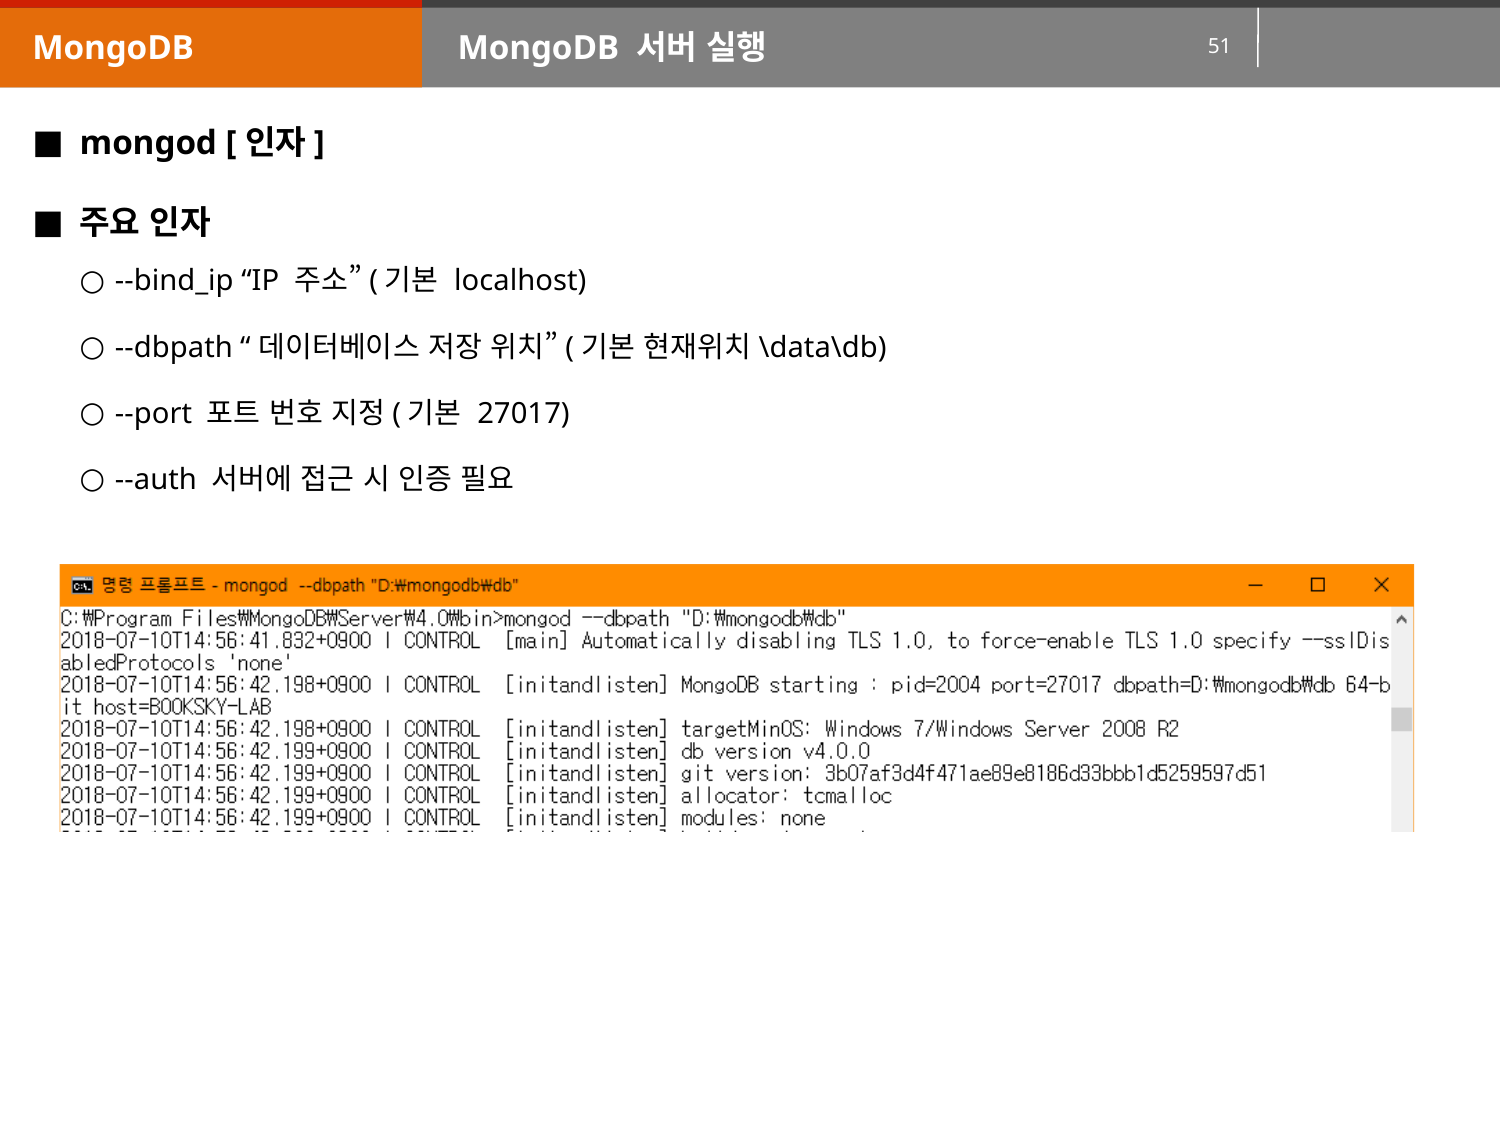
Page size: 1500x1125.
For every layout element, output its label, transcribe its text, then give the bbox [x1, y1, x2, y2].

picture [59, 563, 1415, 832]
list mongod [인자] 주요 인자 --bind_ip “IP 주소”(기본 localhost) --dbpath “데이터베이스 저장 위치”(기본 현재위치\data\db) --port 포트 번호 지정(기본 27017) --auth 서버에 접근 시 인증 필요 [17, 113, 1483, 1106]
list MongoDB [17, 10, 432, 81]
list MongoDB 서버 실행 [442, 10, 1199, 81]
